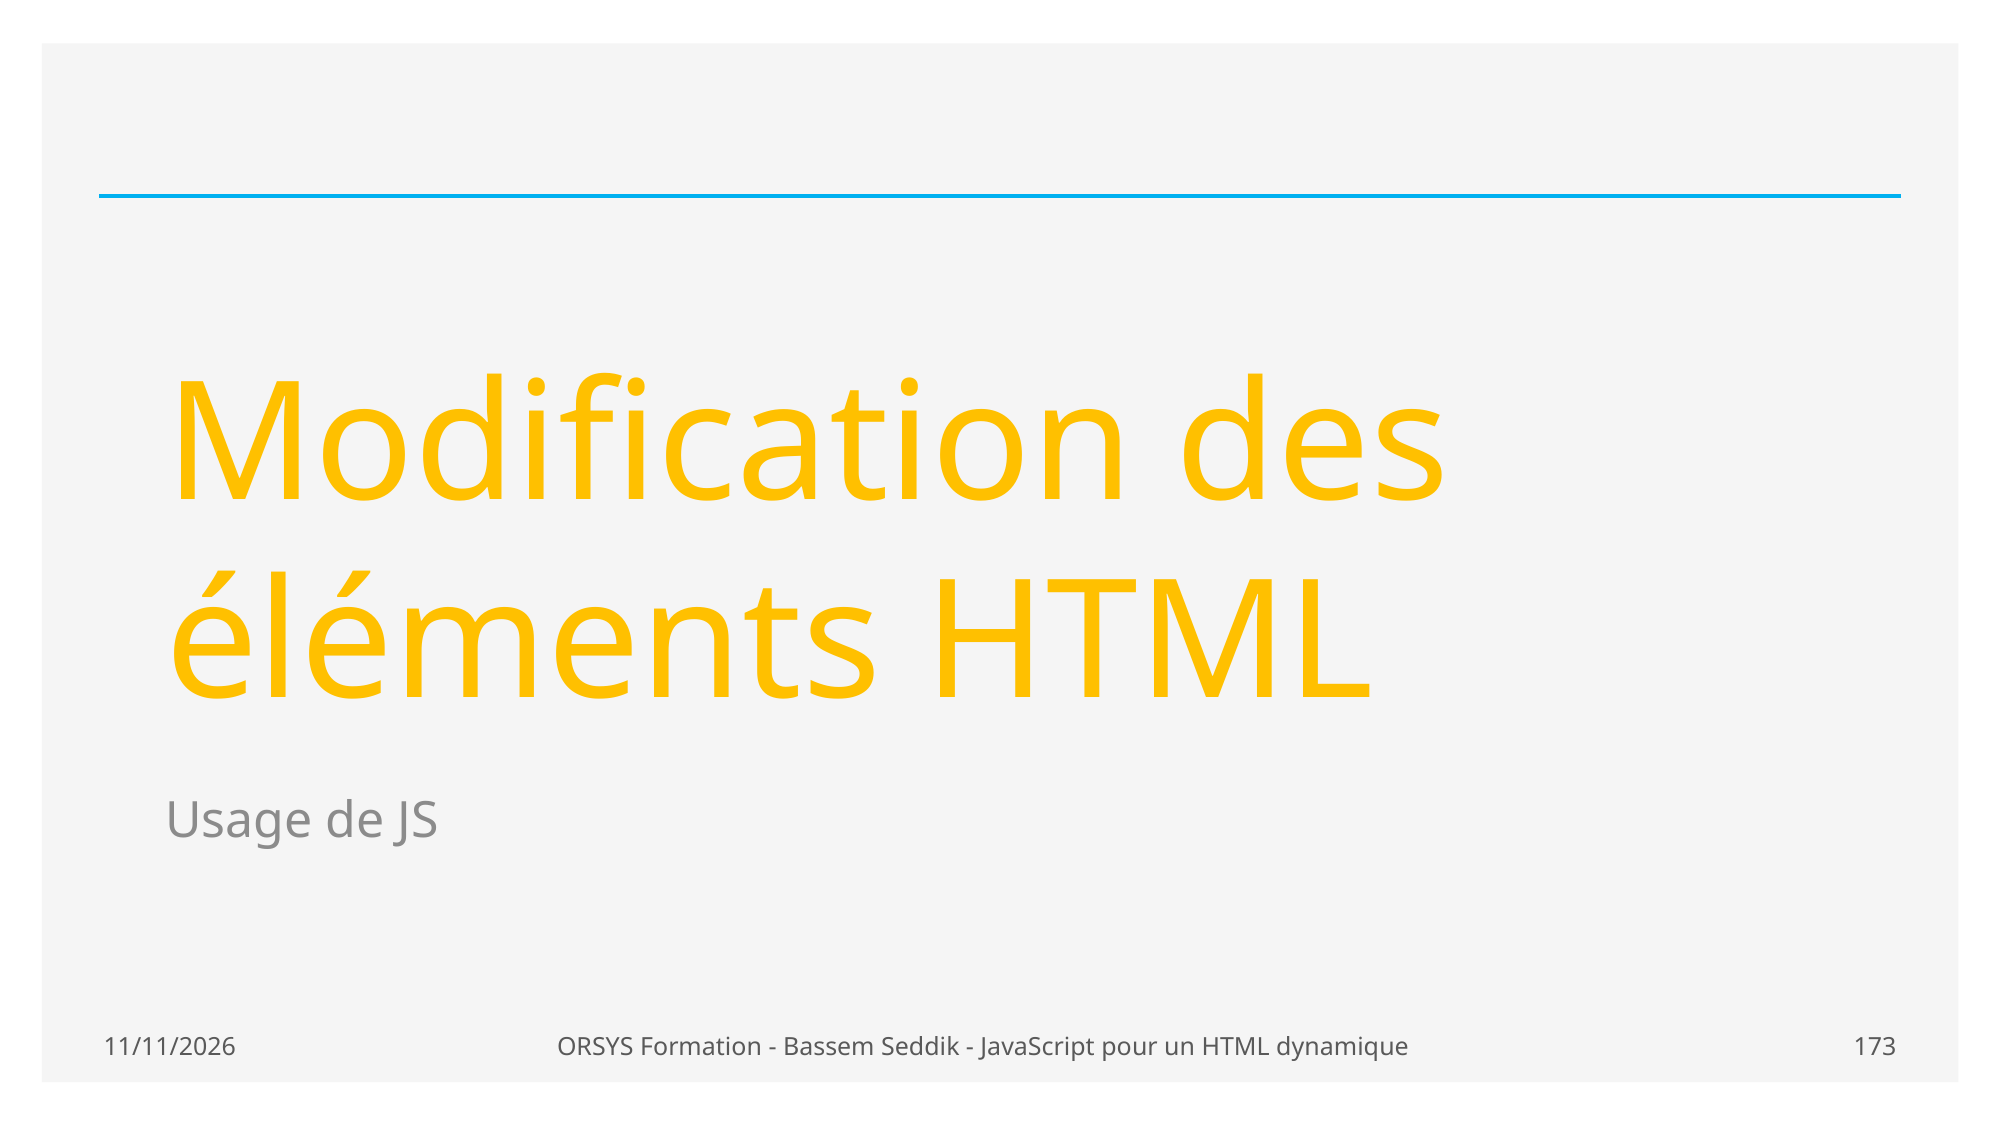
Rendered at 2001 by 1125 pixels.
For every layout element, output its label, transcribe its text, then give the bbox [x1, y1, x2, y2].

subtitle Usage de JS [150, 750, 1564, 925]
title Modification des éléments HTML [150, 312, 1800, 738]
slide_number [88, 1017, 340, 1078]
slide_number 173 [1626, 1017, 1912, 1078]
footer ORSYS Formation - Bassem Seddik - JavaScript pour un HTML dynamique [340, 1017, 1626, 1078]
